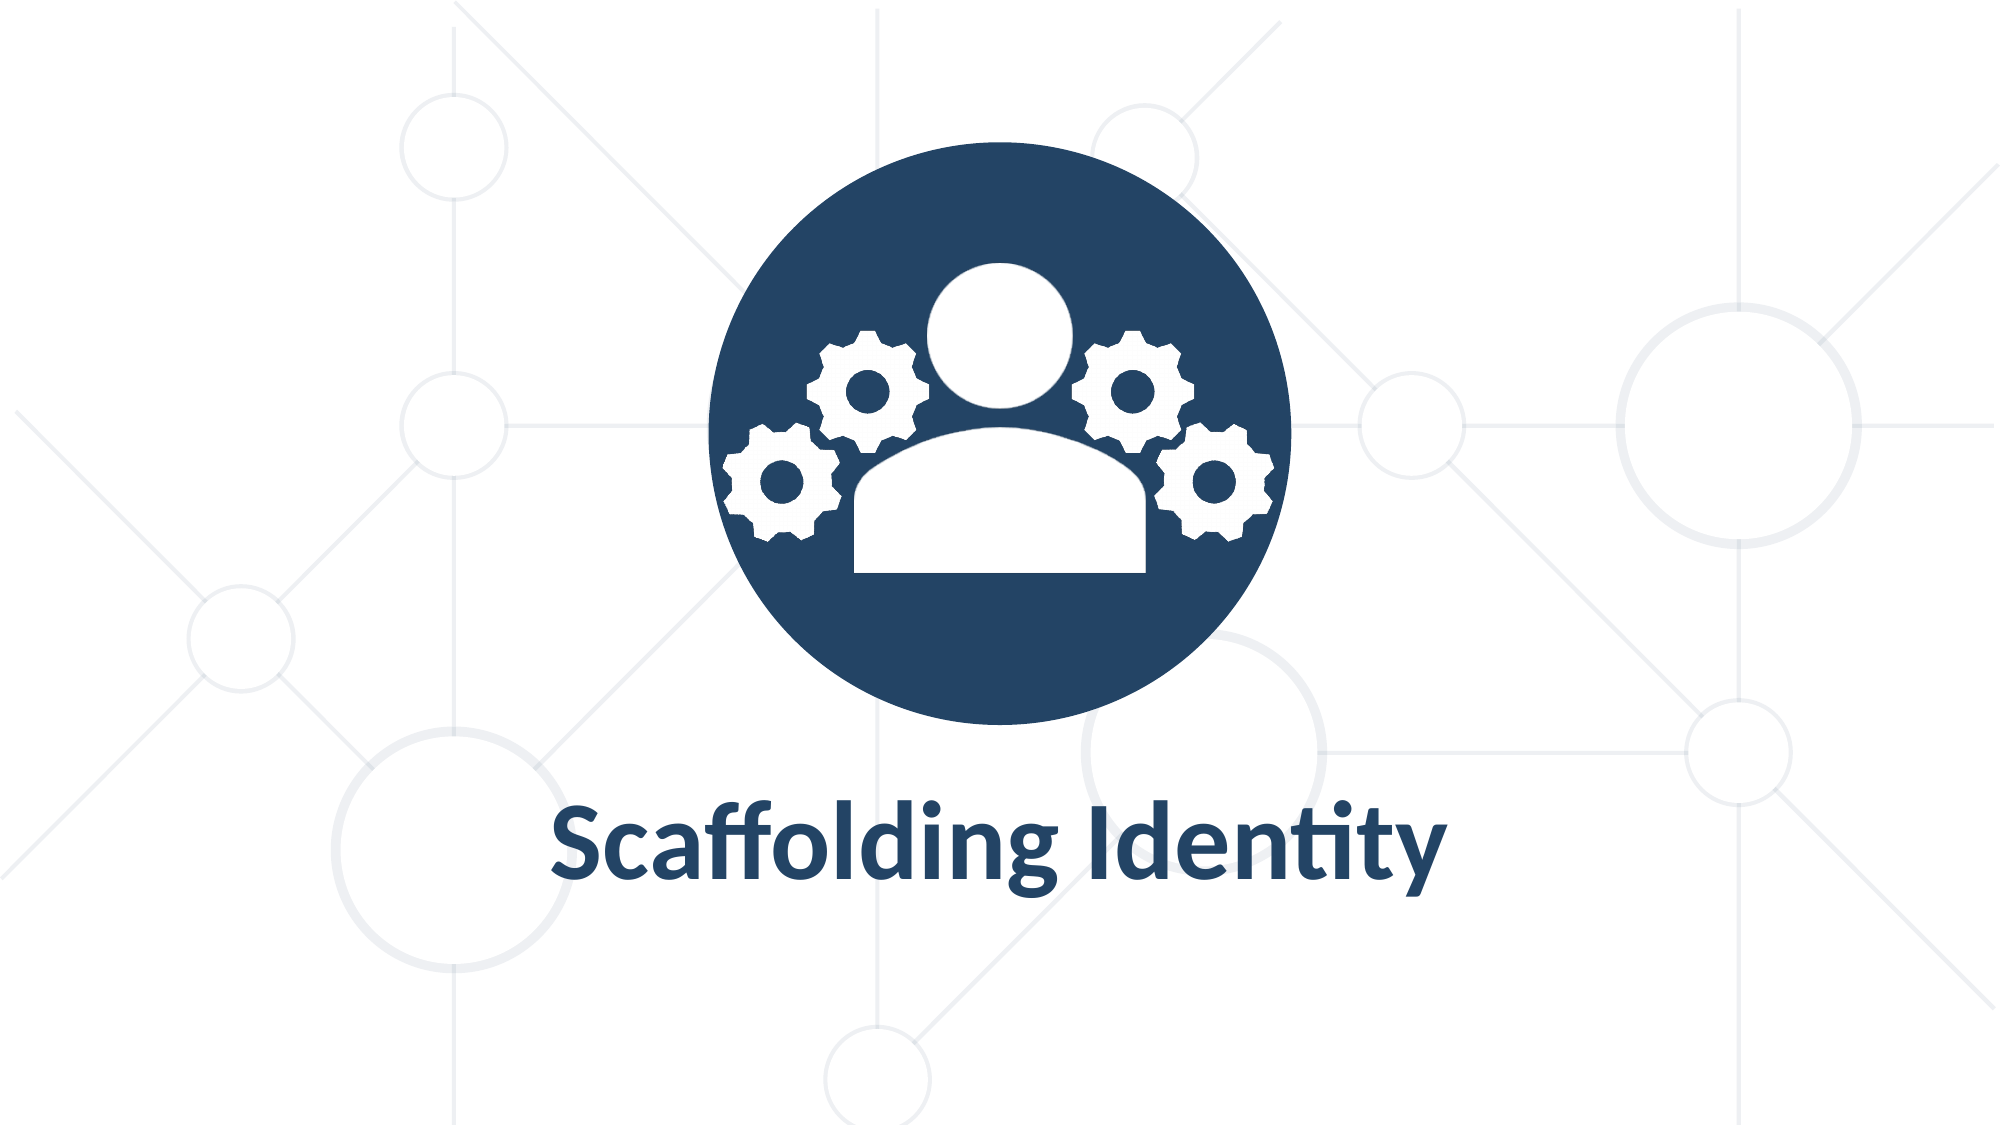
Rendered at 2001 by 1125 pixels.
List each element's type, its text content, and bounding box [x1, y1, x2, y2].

title Scaffolding Identity [100, 771, 1900, 898]
picture [672, 199, 1328, 637]
